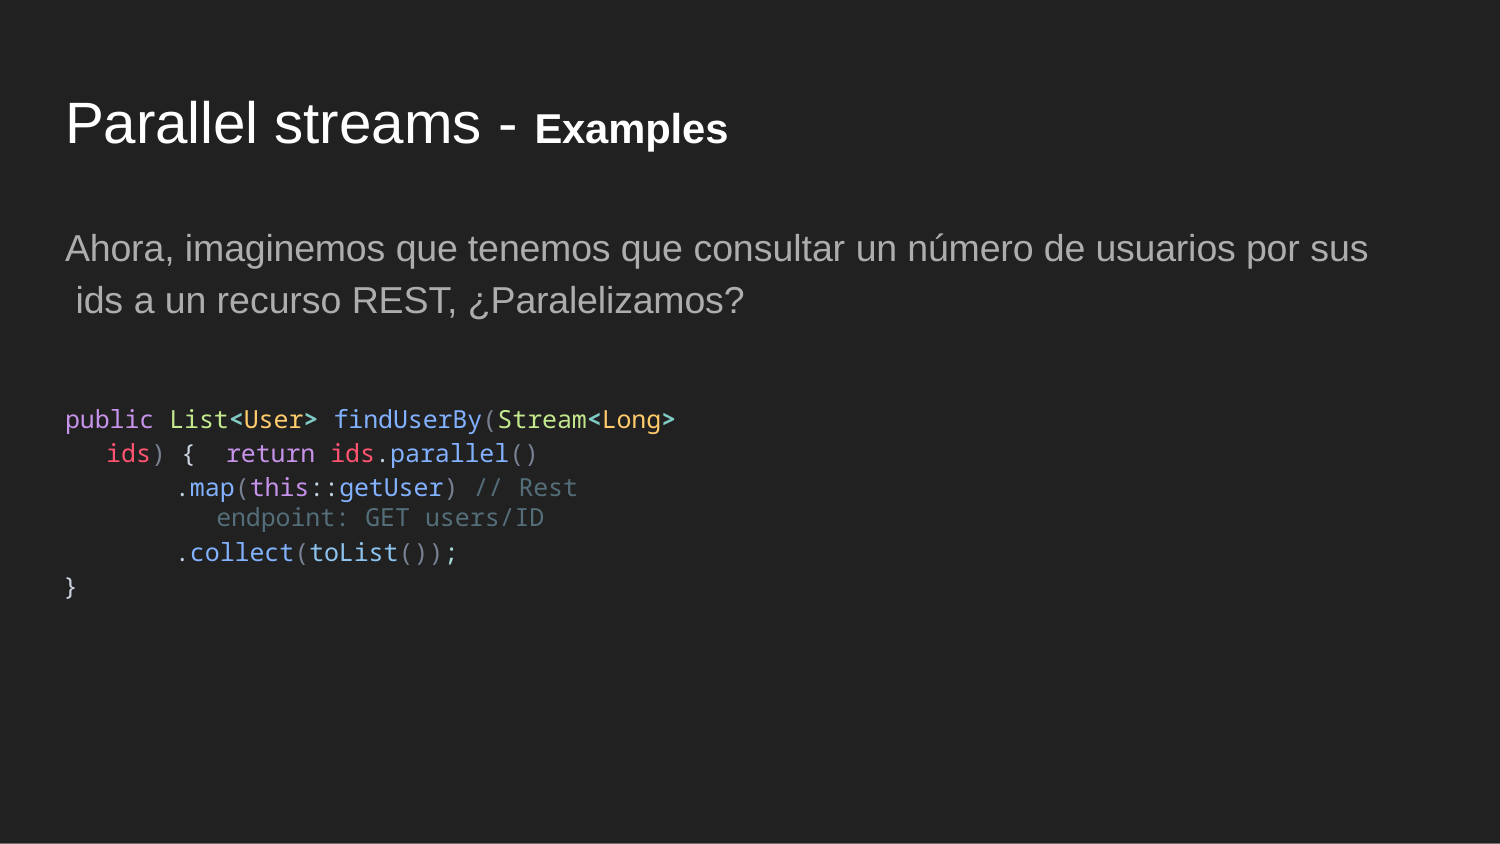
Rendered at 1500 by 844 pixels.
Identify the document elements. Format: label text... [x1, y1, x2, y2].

text_box Ahora, imaginemos que tenemos que consultar un número de usuarios por sus ids a un recurso REST, ¿Paralelizamos? [63, 215, 1379, 321]
text_box public List<User> findUserBy(Stream<Long> ids) { return ids.parallel() .map(this::getUser) // Rest endpoint: GET users/ID .collect(toList()); } [63, 397, 905, 601]
title Parallel streams - Examples [63, 82, 732, 226]
